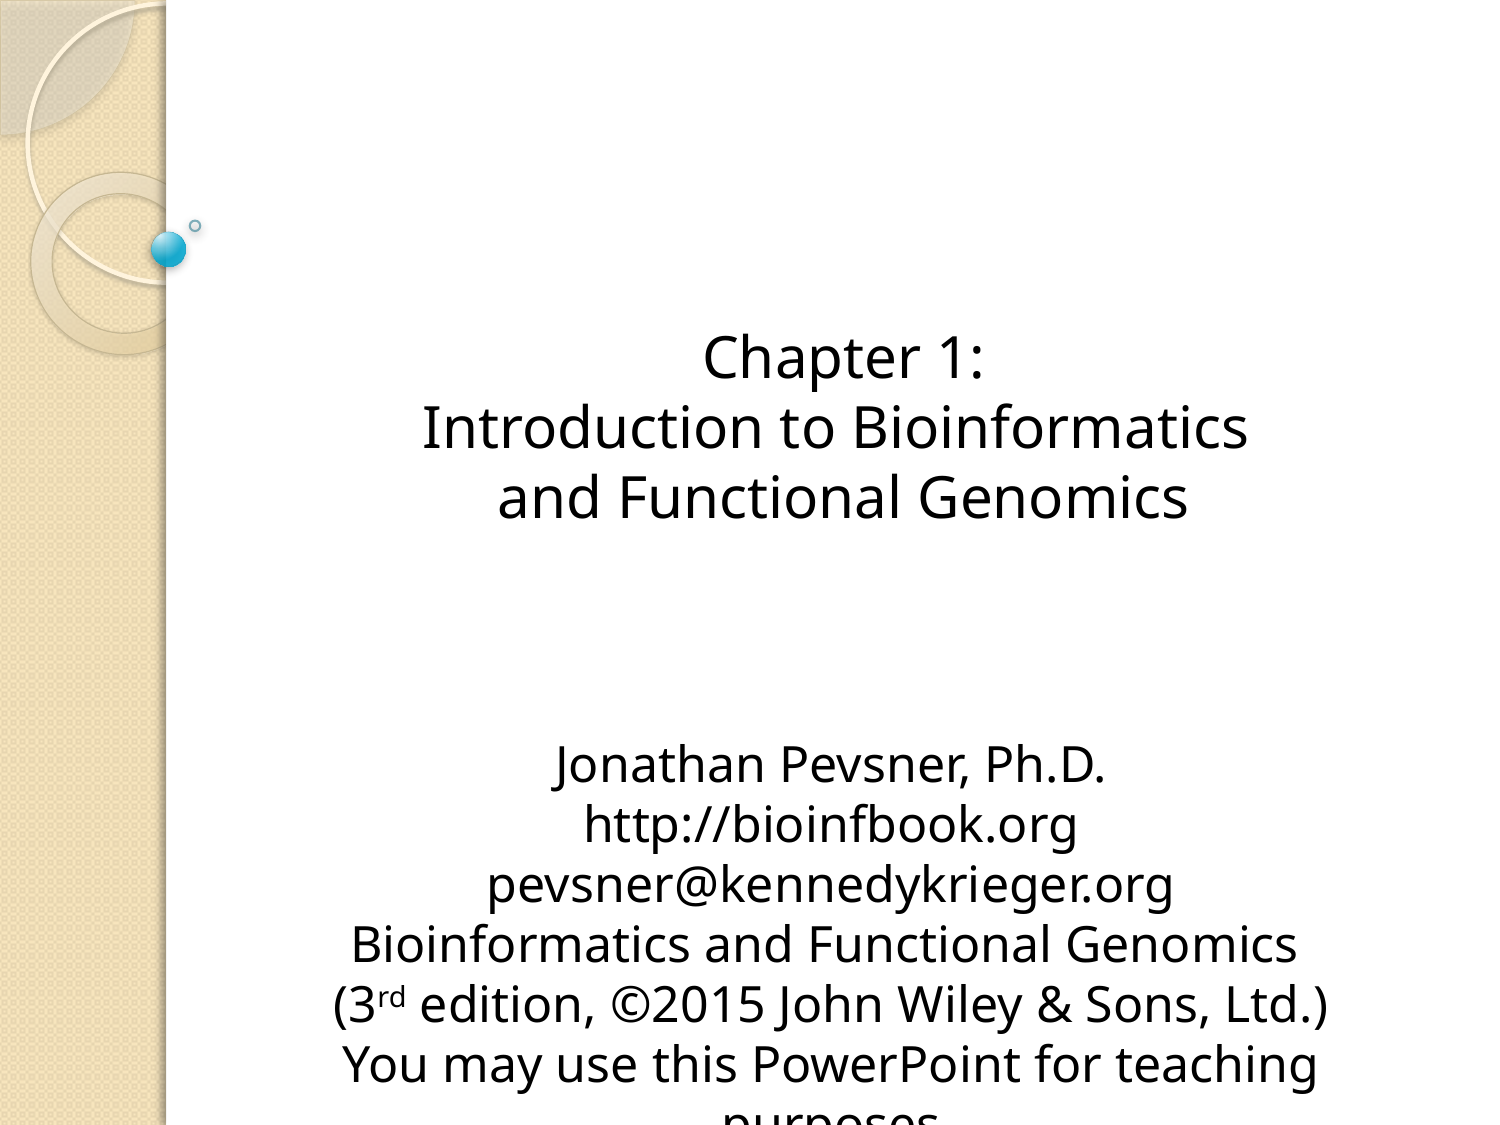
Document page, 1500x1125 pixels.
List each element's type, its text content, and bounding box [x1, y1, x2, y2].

text_box Jonathan Pevsner, Ph.D. http://bioinfbook.org pevsner@kennedykrieger.org Bioinformatics and Functional Genomics (3rd edition, ©2015 John Wiley & Sons, Ltd.) You may use this PowerPoint for teaching purposes [249, 724, 1413, 1125]
text_box Chapter 1: Introduction to Bioinformatics and Functional Genomics [262, 312, 1425, 538]
